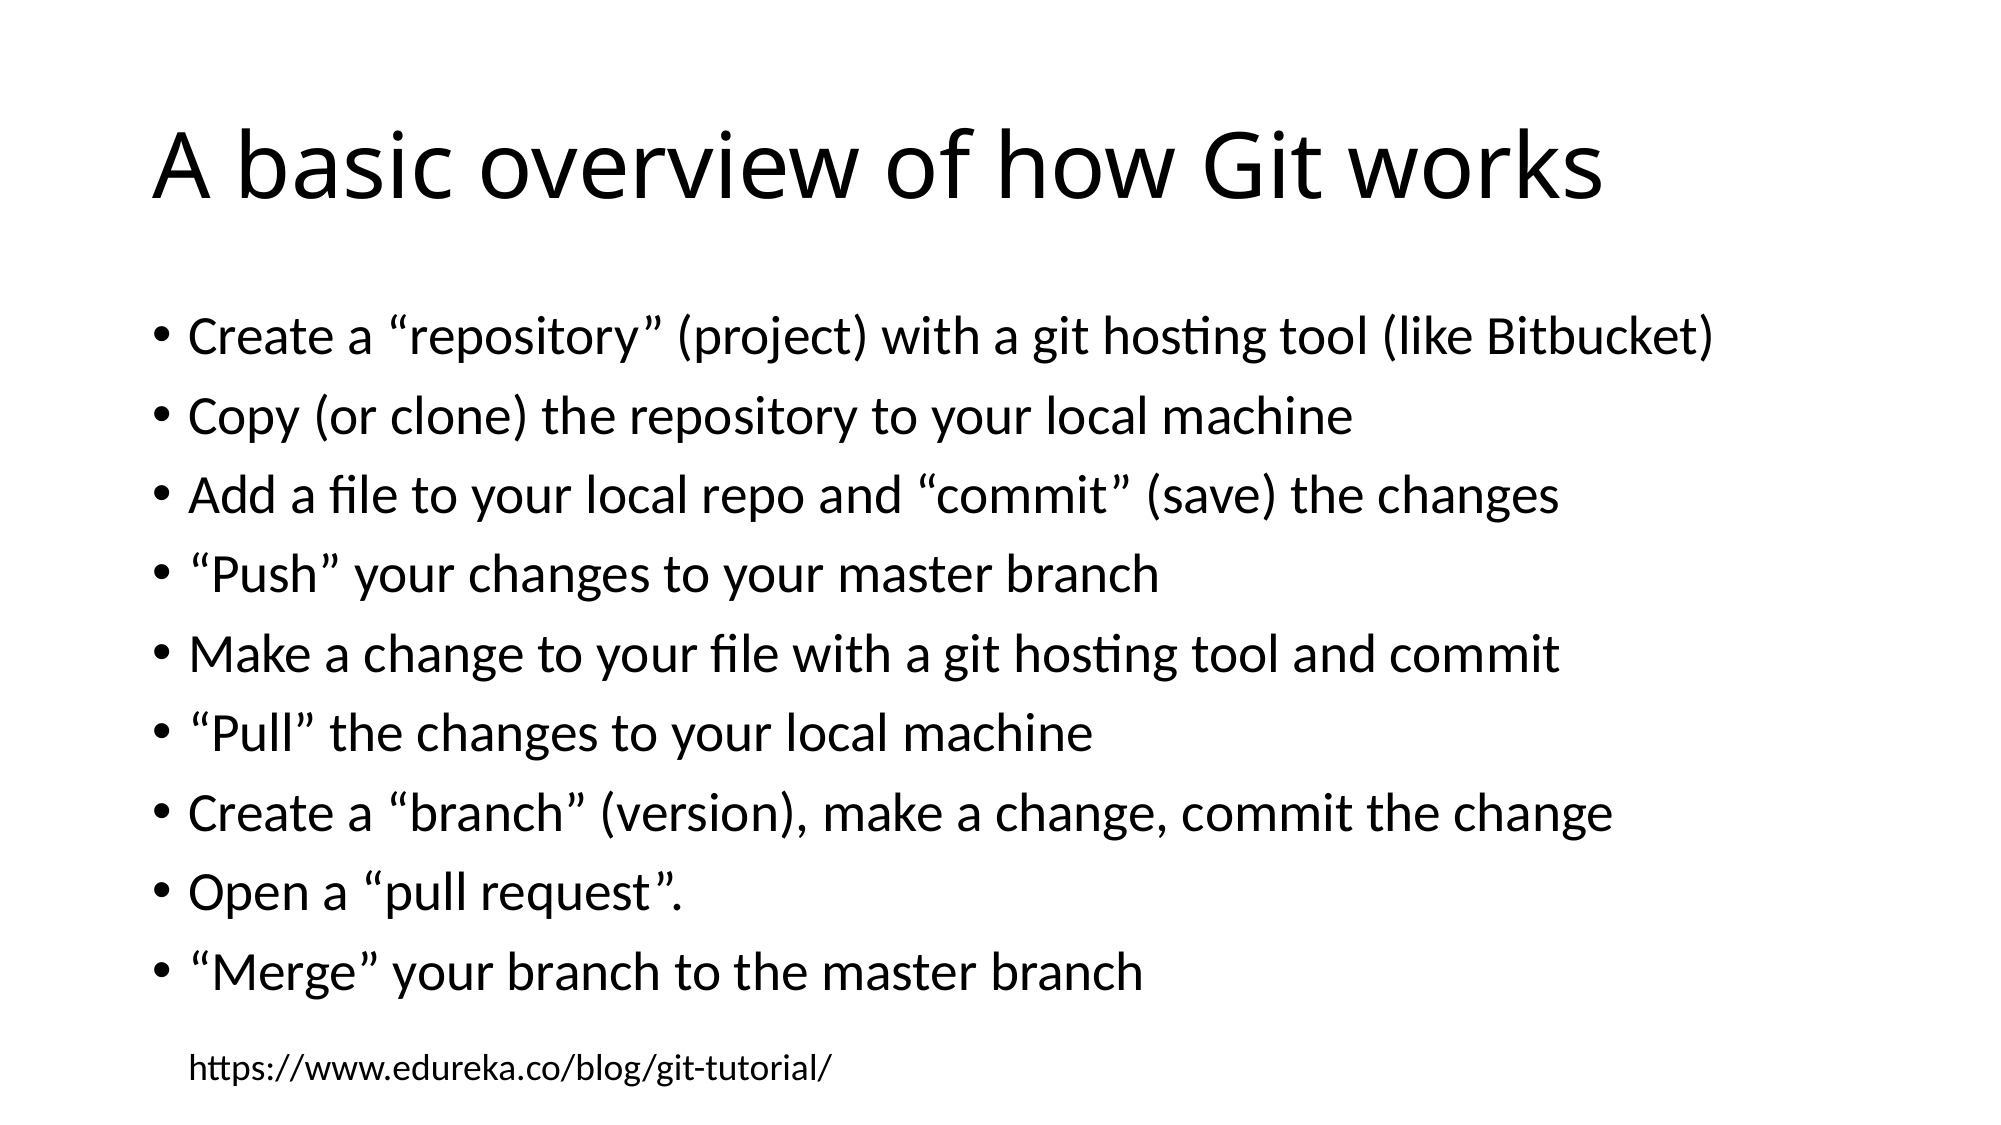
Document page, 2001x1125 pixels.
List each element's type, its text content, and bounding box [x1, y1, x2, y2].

text_box https://www.edureka.co/blog/git-tutorial/ [173, 1035, 848, 1096]
list Create a “repository” (project) with a git hosting tool (like Bitbucket) Copy (or clone) the repository to your local machine Add a file to your local repo and “commit” (save) the changes “Push” your changes to your master branch Make a change to your file with a git hosting tool and commit “Pull” the changes to your local machine Create a “branch” (version), make a change, commit the change Open a “pull request”. “Merge” your branch to the master branch [137, 299, 1863, 1014]
title A basic overview of how Git works [137, 59, 1863, 278]
